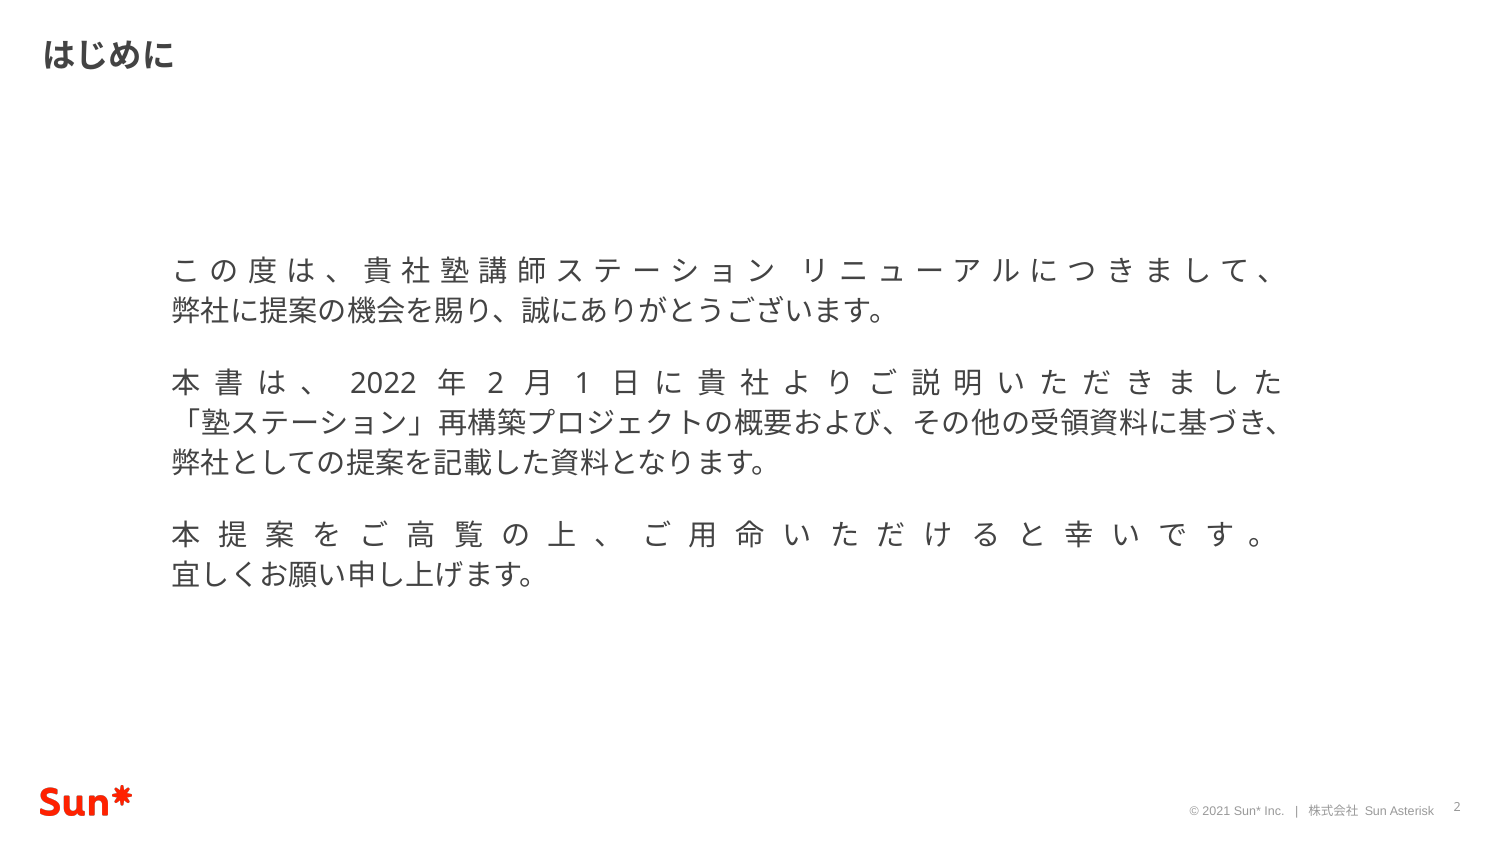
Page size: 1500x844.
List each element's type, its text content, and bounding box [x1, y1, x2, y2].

picture [40, 785, 132, 816]
text_box はじめに [27, 14, 1341, 100]
text_box この度は、貴社塾講師ステーション リニューアルにつきまして、 弊社に提案の機会を賜り、誠にありがとうございます。 本書は、2022年2月1日に貴社よりご説明いただきました 「塾ステーション」再構築プロジェクトの概要および、その他の受領資料に基づき、 弊社としての提案を記載した資料となります。 本提案をご高覧の上、ご用命いただけると幸いです。 宜しくお願い申し上げます。 [168, 147, 1300, 691]
